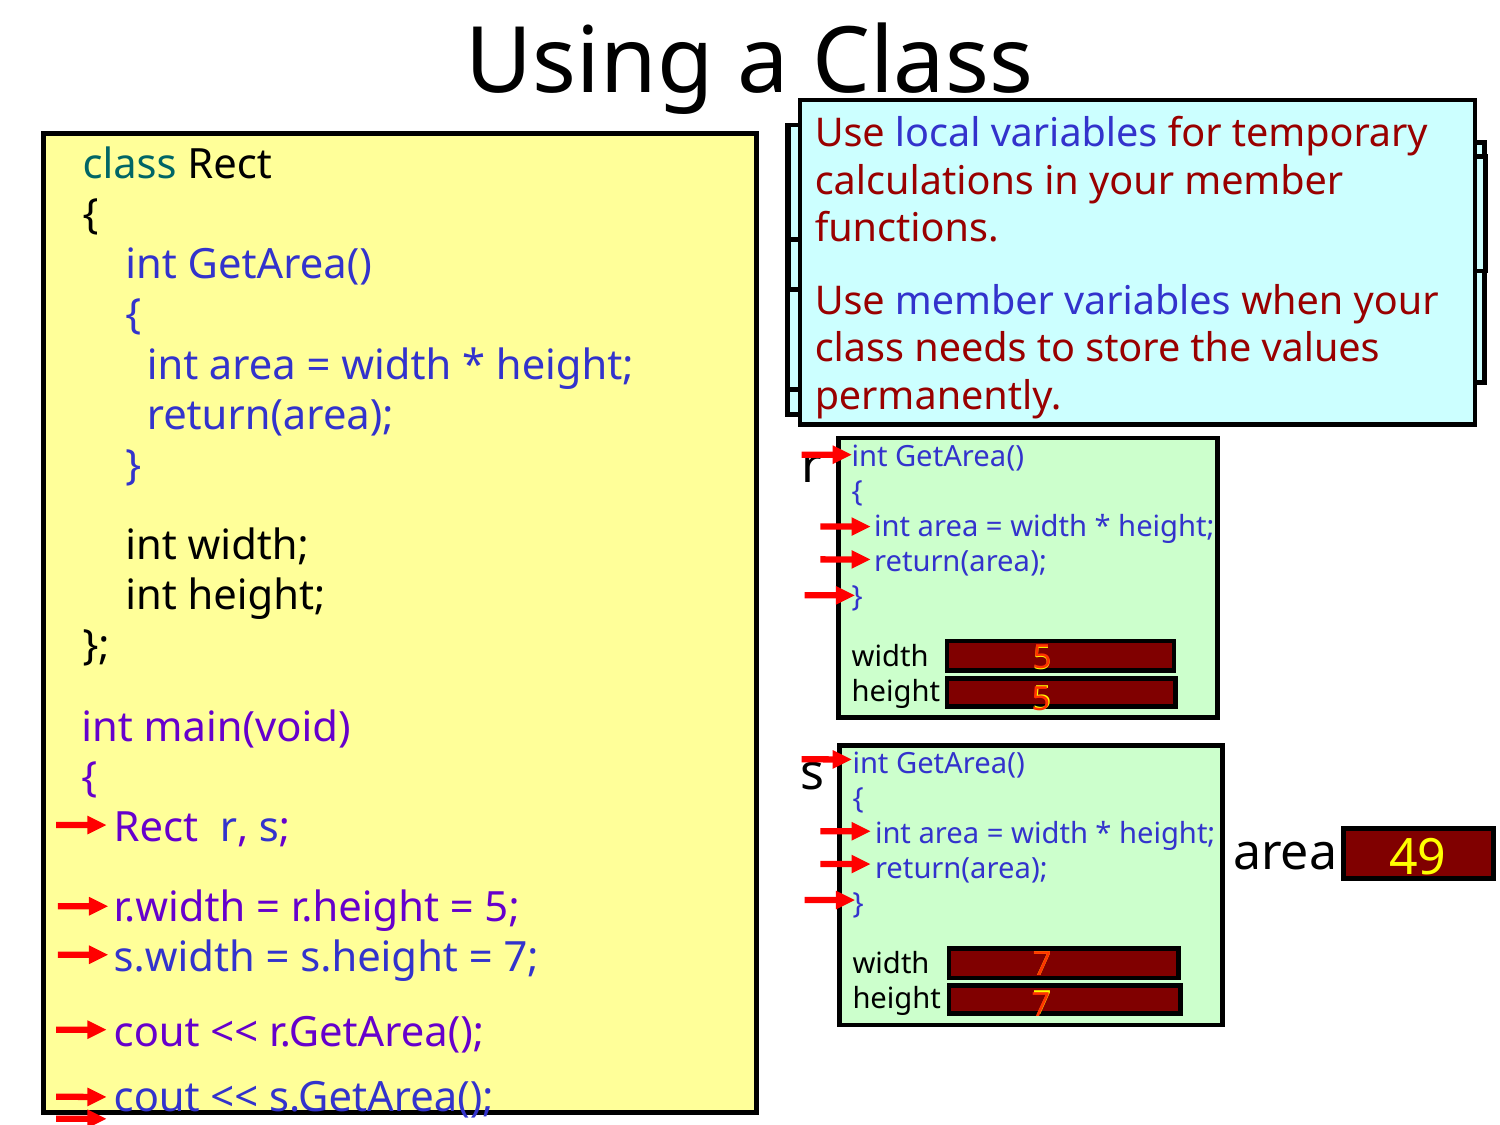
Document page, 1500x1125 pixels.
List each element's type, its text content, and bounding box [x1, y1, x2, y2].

text_box GetArea is a “member function” of r. To call a member function of r, write: r.functionname(params); [787, 125, 799, 390]
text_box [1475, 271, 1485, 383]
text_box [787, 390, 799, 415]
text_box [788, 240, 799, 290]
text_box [774, 424, 1500, 718]
text_box class Rect { int GetArea() { int area = width * height; return(area); } int width; int height; }; [67, 129, 799, 675]
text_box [63, 691, 557, 1125]
text_box Clearly, s has its own copies of width and height too. [1475, 156, 1486, 271]
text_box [774, 732, 1500, 1026]
text_box This time, we’re calling the GetArea function of s. [788, 124, 799, 240]
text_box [1218, 812, 1495, 888]
title Using a Class [112, 0, 1388, 129]
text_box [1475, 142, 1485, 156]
text_box [43, 133, 757, 1113]
text_box Use local variables for temporary calculations in your member functions. Use member variables when your class needs to store the values permanently. [799, 99, 1475, 423]
